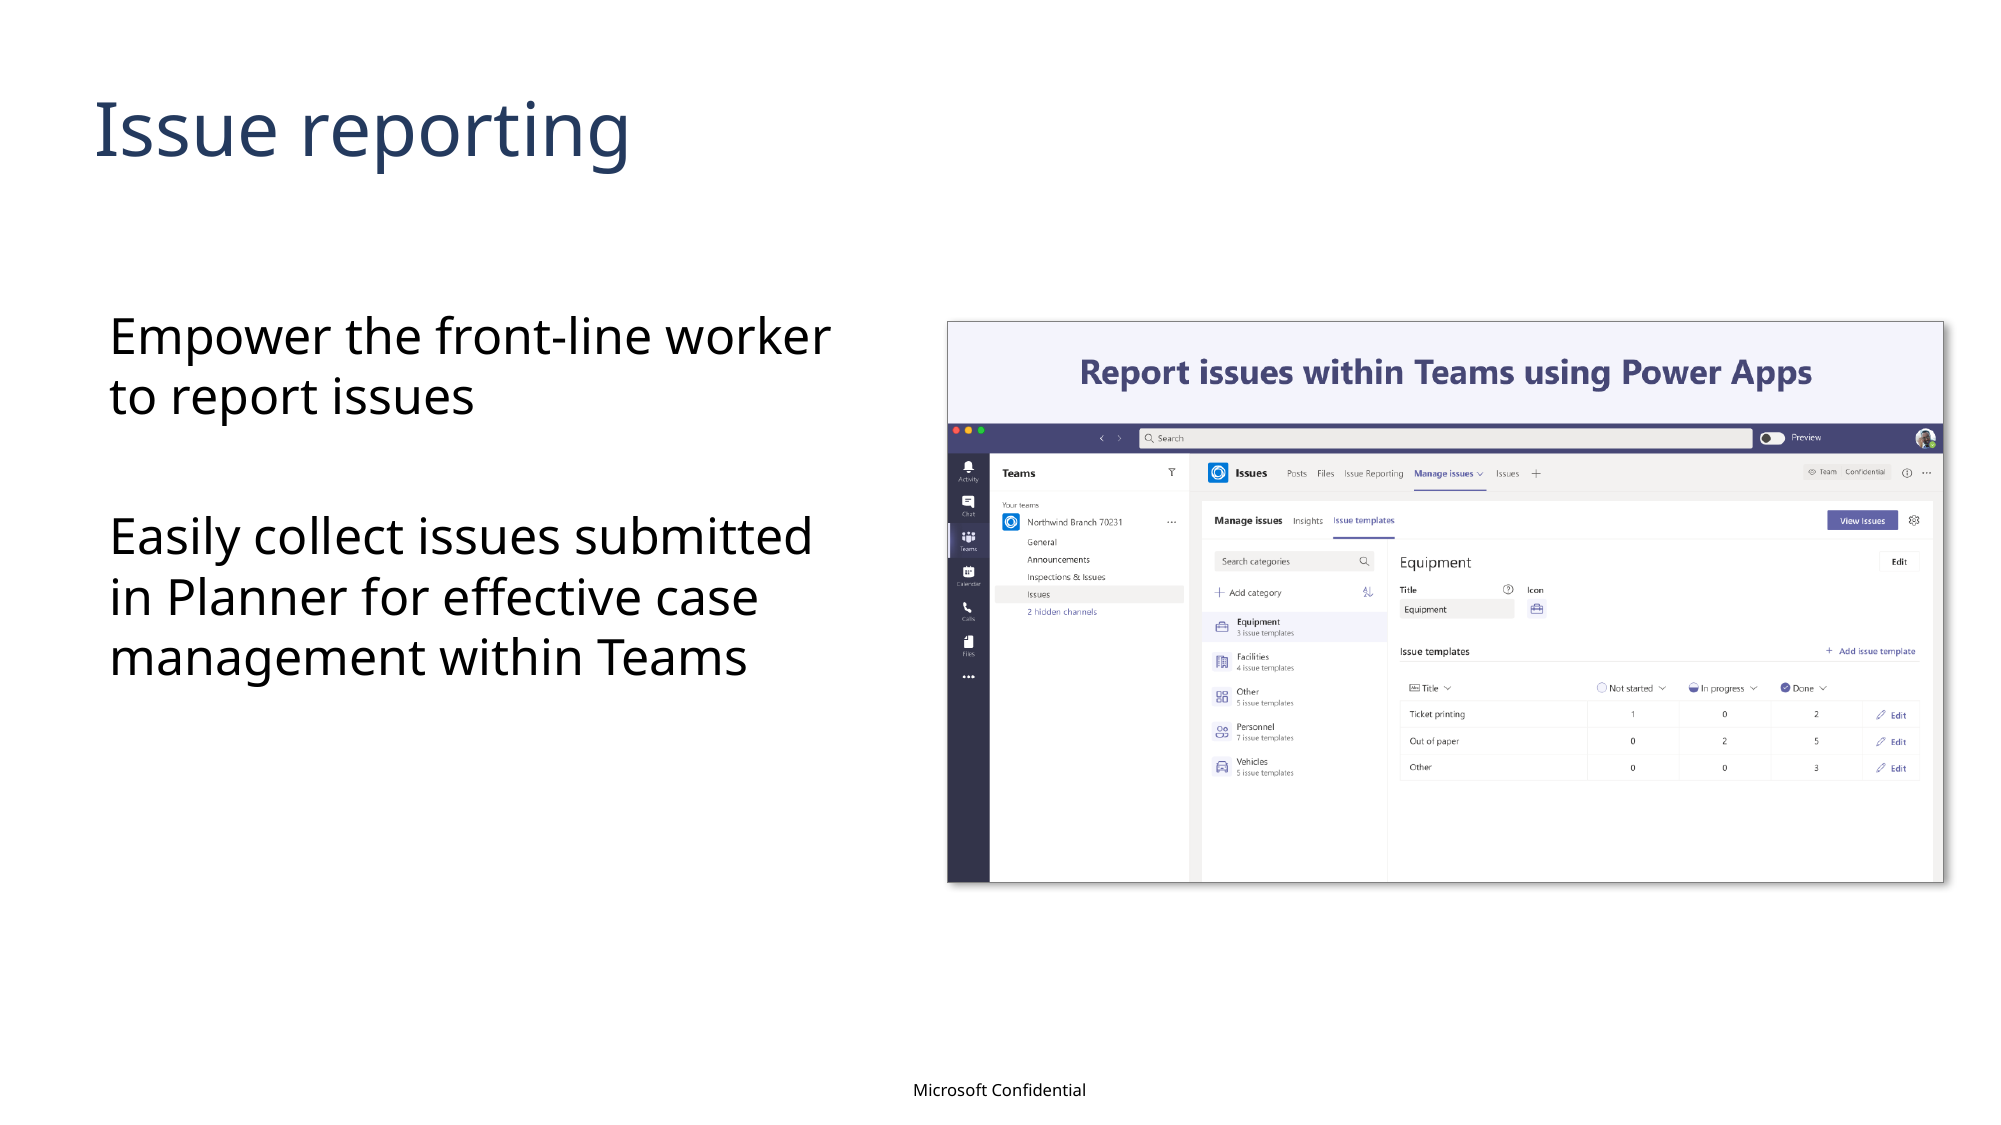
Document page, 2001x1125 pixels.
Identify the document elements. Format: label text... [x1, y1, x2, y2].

list Empower the front-line worker to report issues Easily collect issues submitted in Planner for effective case management within Teams [109, 305, 862, 693]
picture [947, 321, 1944, 883]
title Issue reporting [94, 80, 1902, 172]
text_box Microsoft Confidential [662, 1072, 1338, 1093]
